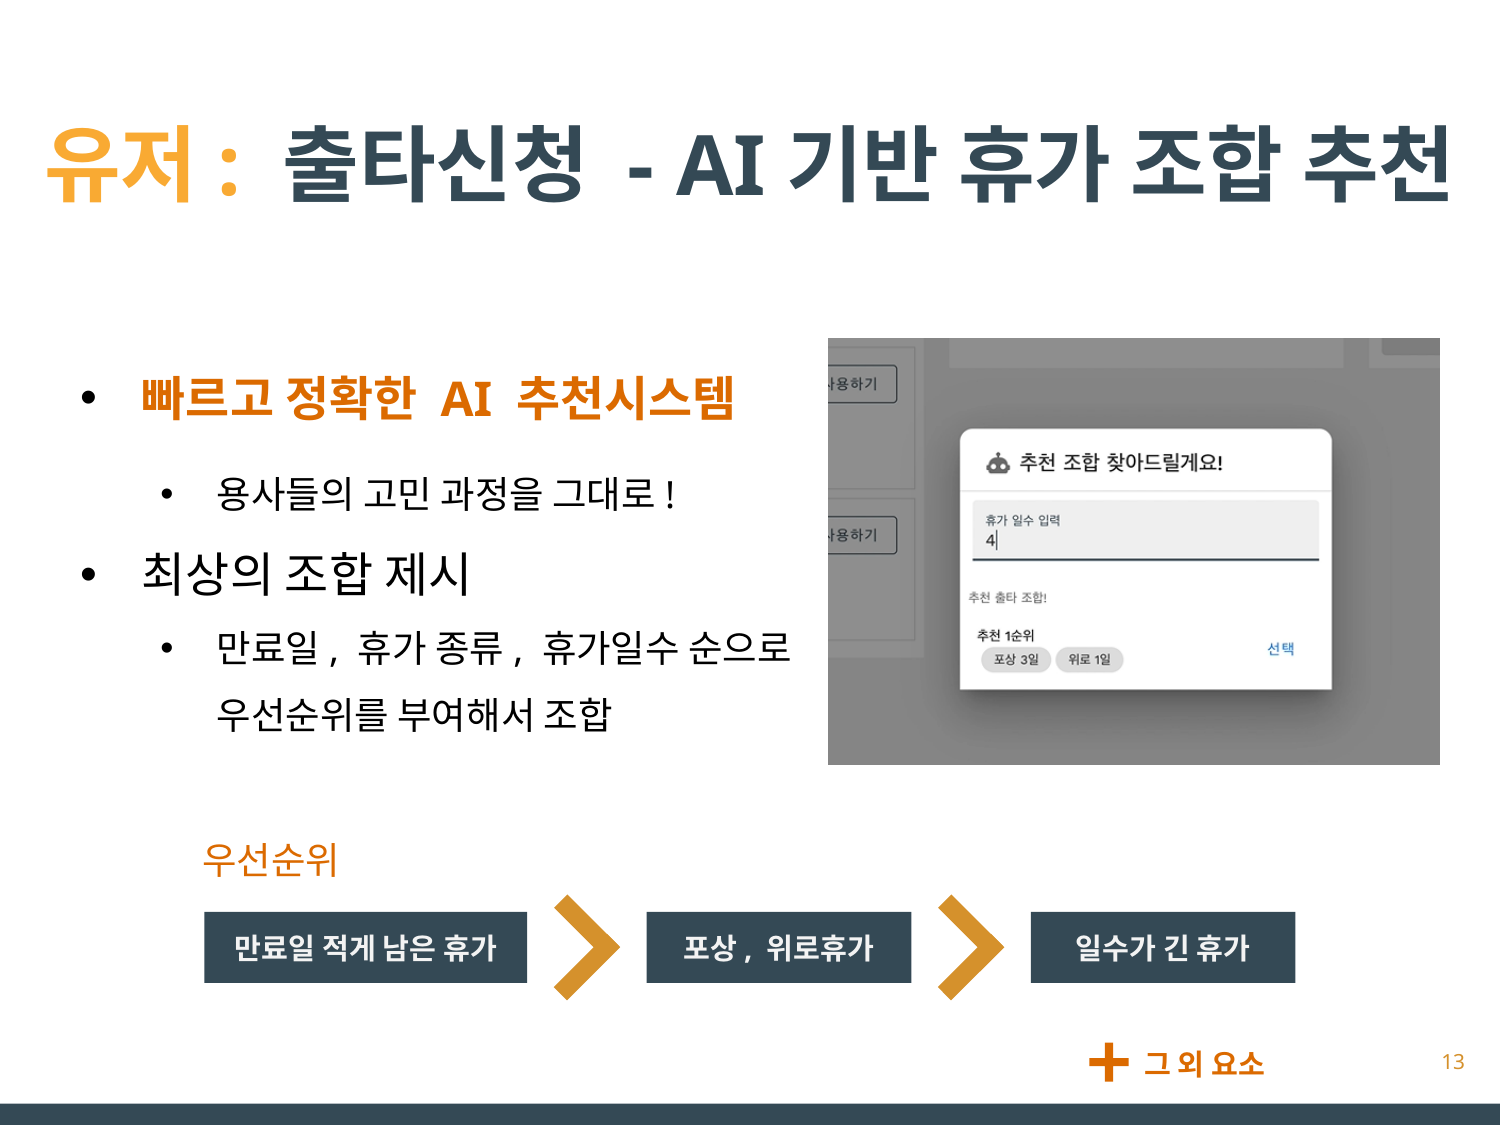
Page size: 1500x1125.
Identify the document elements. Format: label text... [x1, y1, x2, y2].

text_box 일수가 긴 휴가 [1030, 911, 1296, 983]
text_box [560, 900, 614, 994]
slide_number 13 [1389, 1019, 1480, 1106]
text_box 만료일 적게 남은 휴가 [204, 911, 528, 983]
title 유저: 출타신청 - AI기반 휴가 조합 추천 [9, 97, 1491, 252]
text_box [1089, 1042, 1129, 1082]
text_box 그 외 요소 [1129, 1037, 1377, 1091]
text_box 포상, 위로휴가 [646, 911, 912, 983]
picture [828, 338, 1440, 765]
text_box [944, 900, 998, 994]
text_box 우선순위 [187, 829, 356, 890]
text_box 빠르고 정확한 AI 추천시스템 용사들의 고민 과정을 그대로! 최상의 조합 제시 만료일, 휴가 종류, 휴가일수 순으로 우선순위를 부여해서 조합 [51, 324, 1333, 818]
